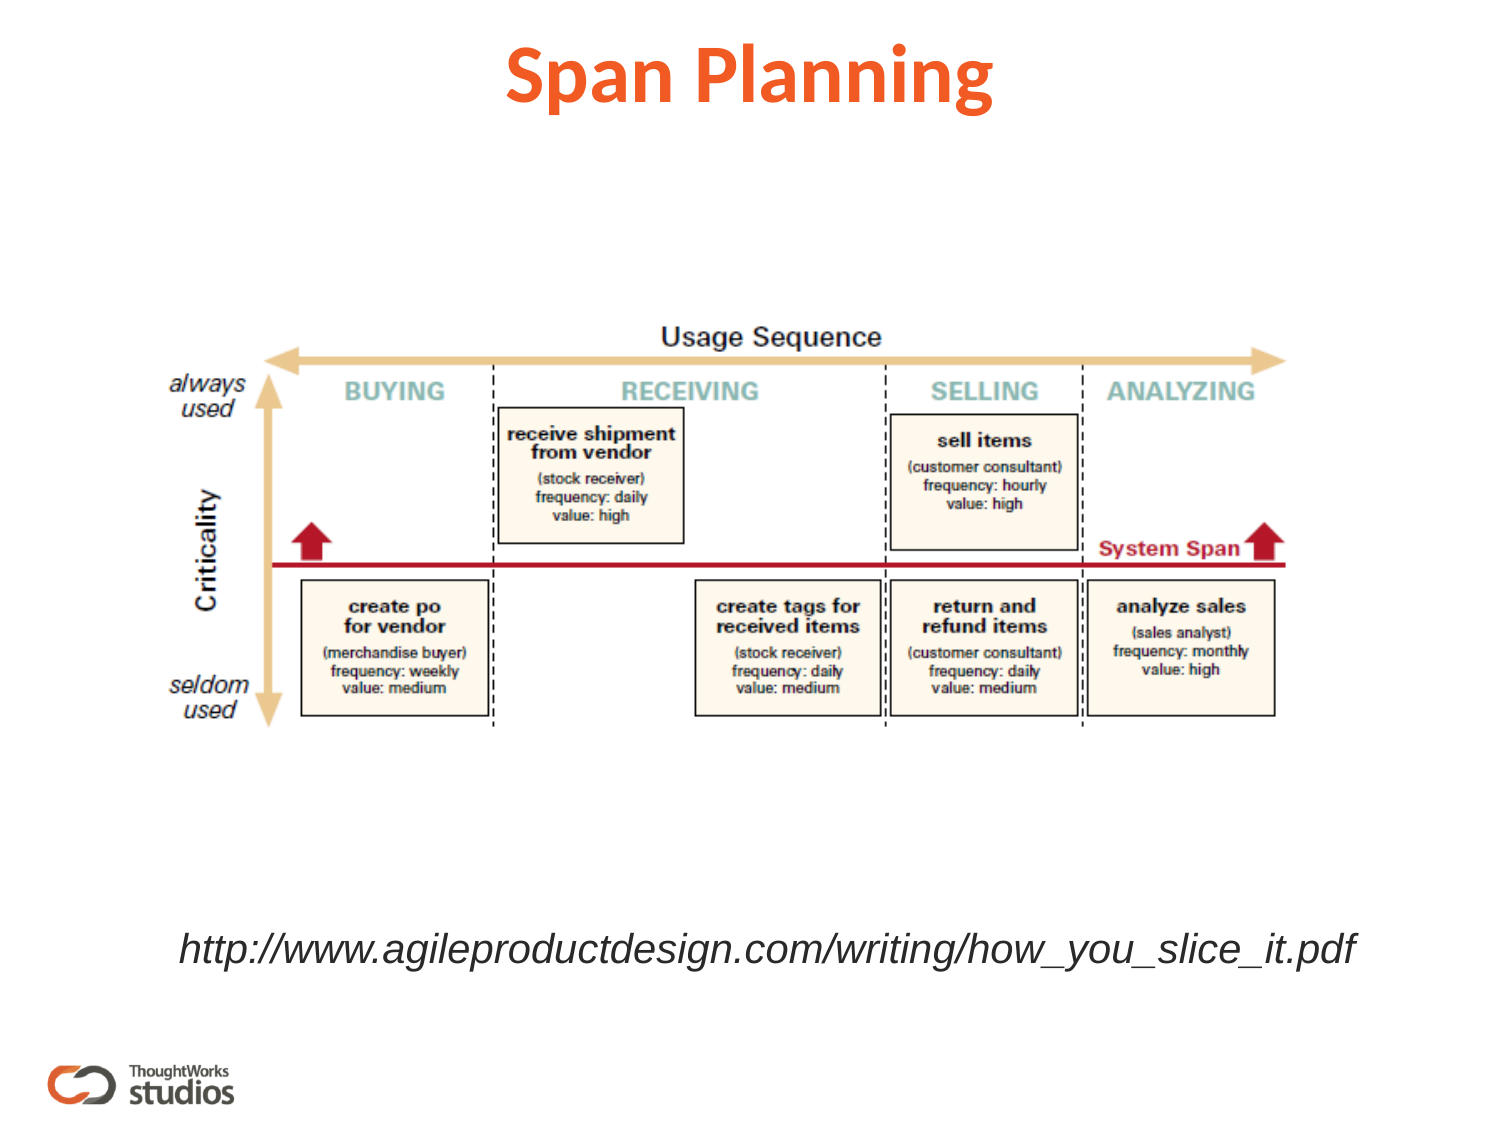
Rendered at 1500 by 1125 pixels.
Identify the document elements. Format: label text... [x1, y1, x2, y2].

picture [149, 290, 1337, 732]
text_box http://www.agileproductdesign.com/writing/how_you_slice_it.pdf [164, 914, 1430, 979]
picture [46, 1063, 235, 1105]
title Span Planning [60, 0, 1440, 138]
